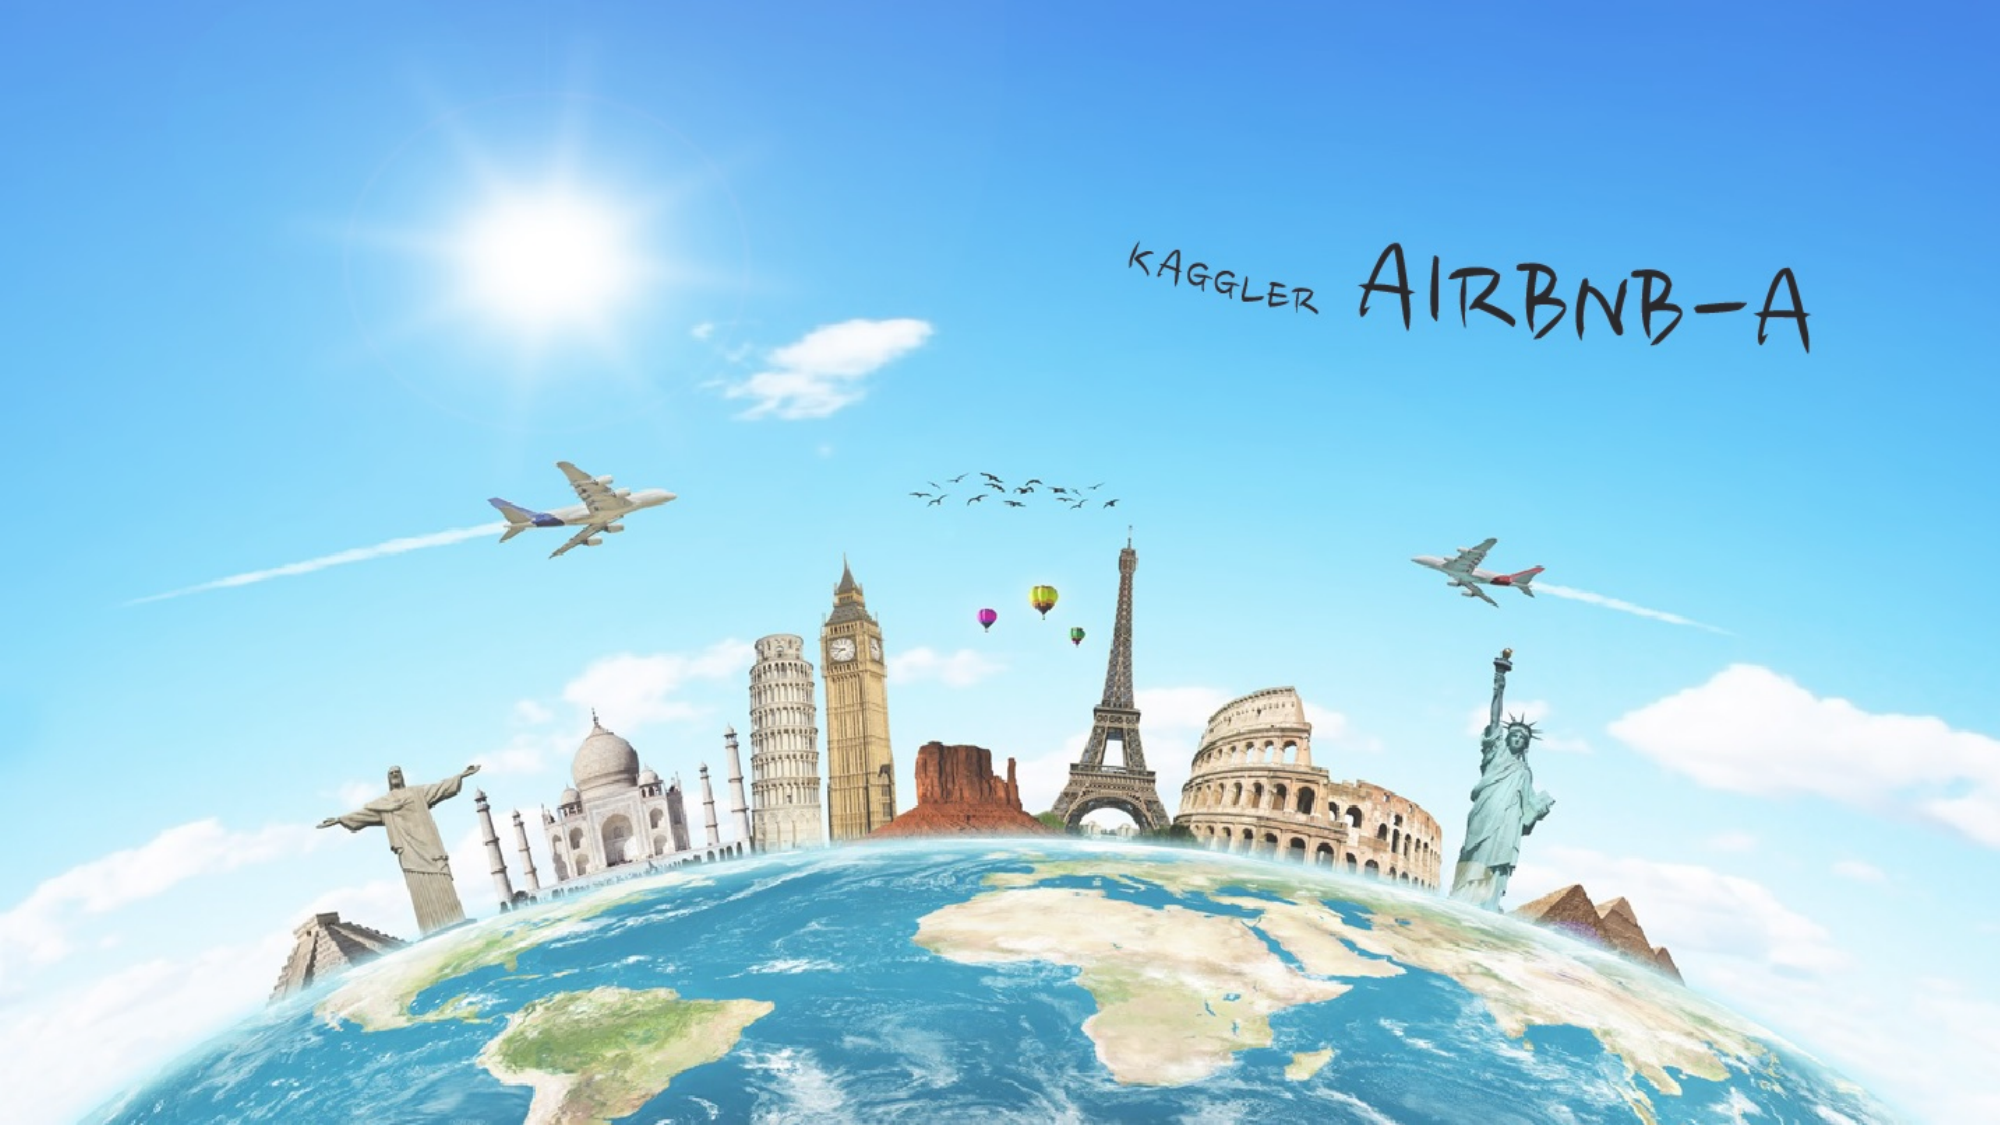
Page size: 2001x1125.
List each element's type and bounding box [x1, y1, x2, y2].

text_box [0, 0, 2000, 1125]
